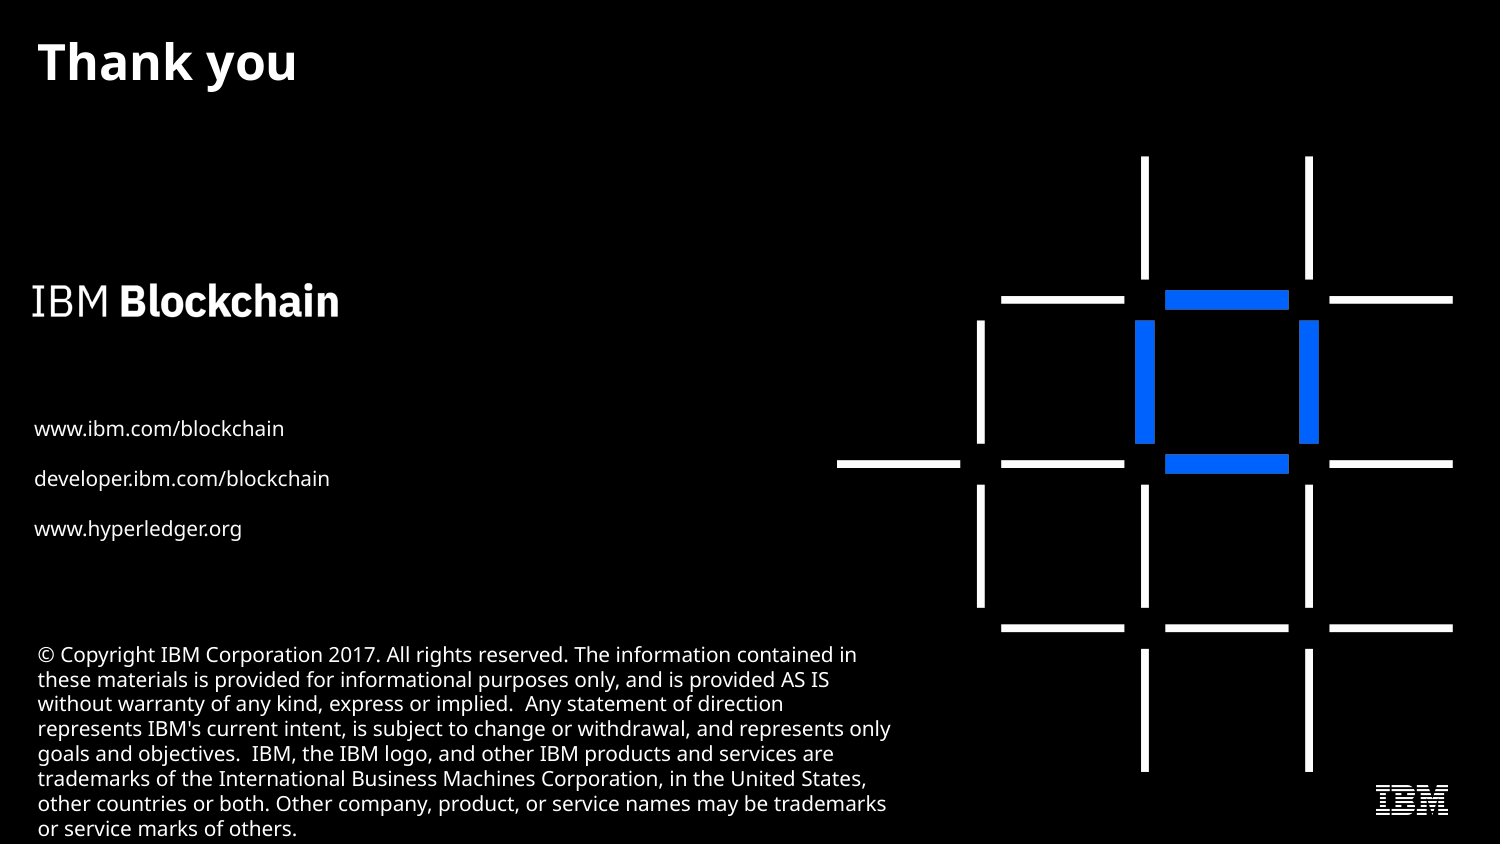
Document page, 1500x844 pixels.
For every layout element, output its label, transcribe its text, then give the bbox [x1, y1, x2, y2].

picture [1376, 785, 1448, 815]
picture [19, 276, 350, 323]
picture [837, 0, 1500, 772]
list Thank you [22, 22, 1021, 105]
text_box © Copyright IBM Corporation 2017. All rights reserved. The information contained in these materials is provided for informational purposes only, and is provided AS IS without warranty of any kind, express or implied. Any statement of direction represents IBM's current intent, is subject to change or withdrawal, and represents only goals and objectives. IBM, the IBM logo, and other IBM products and services are trademarks of the International Business Machines Corporation, in the United States, other countries or both. Other company, product, or service names may be trademarks or service marks of others. [22, 633, 908, 844]
text_box www.ibm.com/blockchain developer.ibm.com/blockchain www.hyperledger.org [19, 408, 405, 549]
